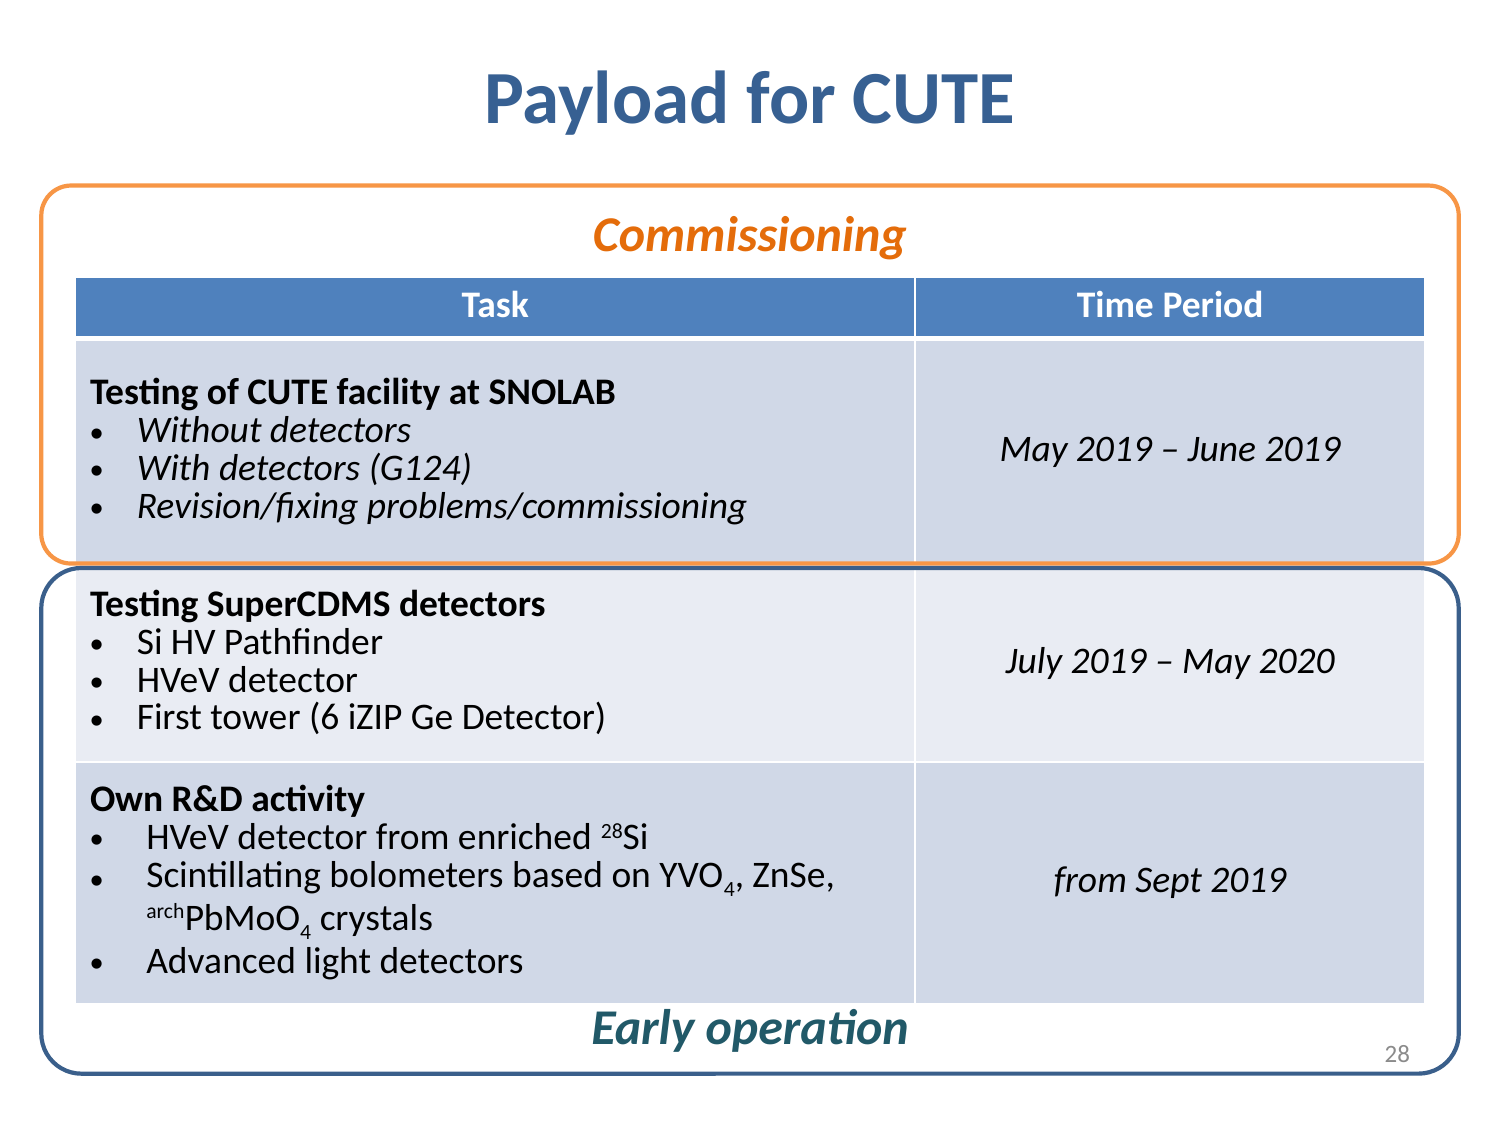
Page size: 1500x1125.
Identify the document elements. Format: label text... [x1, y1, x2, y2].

text_box Early operation [39, 565, 1461, 1076]
slide_number 28 [1074, 1022, 1425, 1083]
text_box Commissioning [39, 183, 1461, 566]
title Payload for CUTE [75, 0, 1425, 183]
